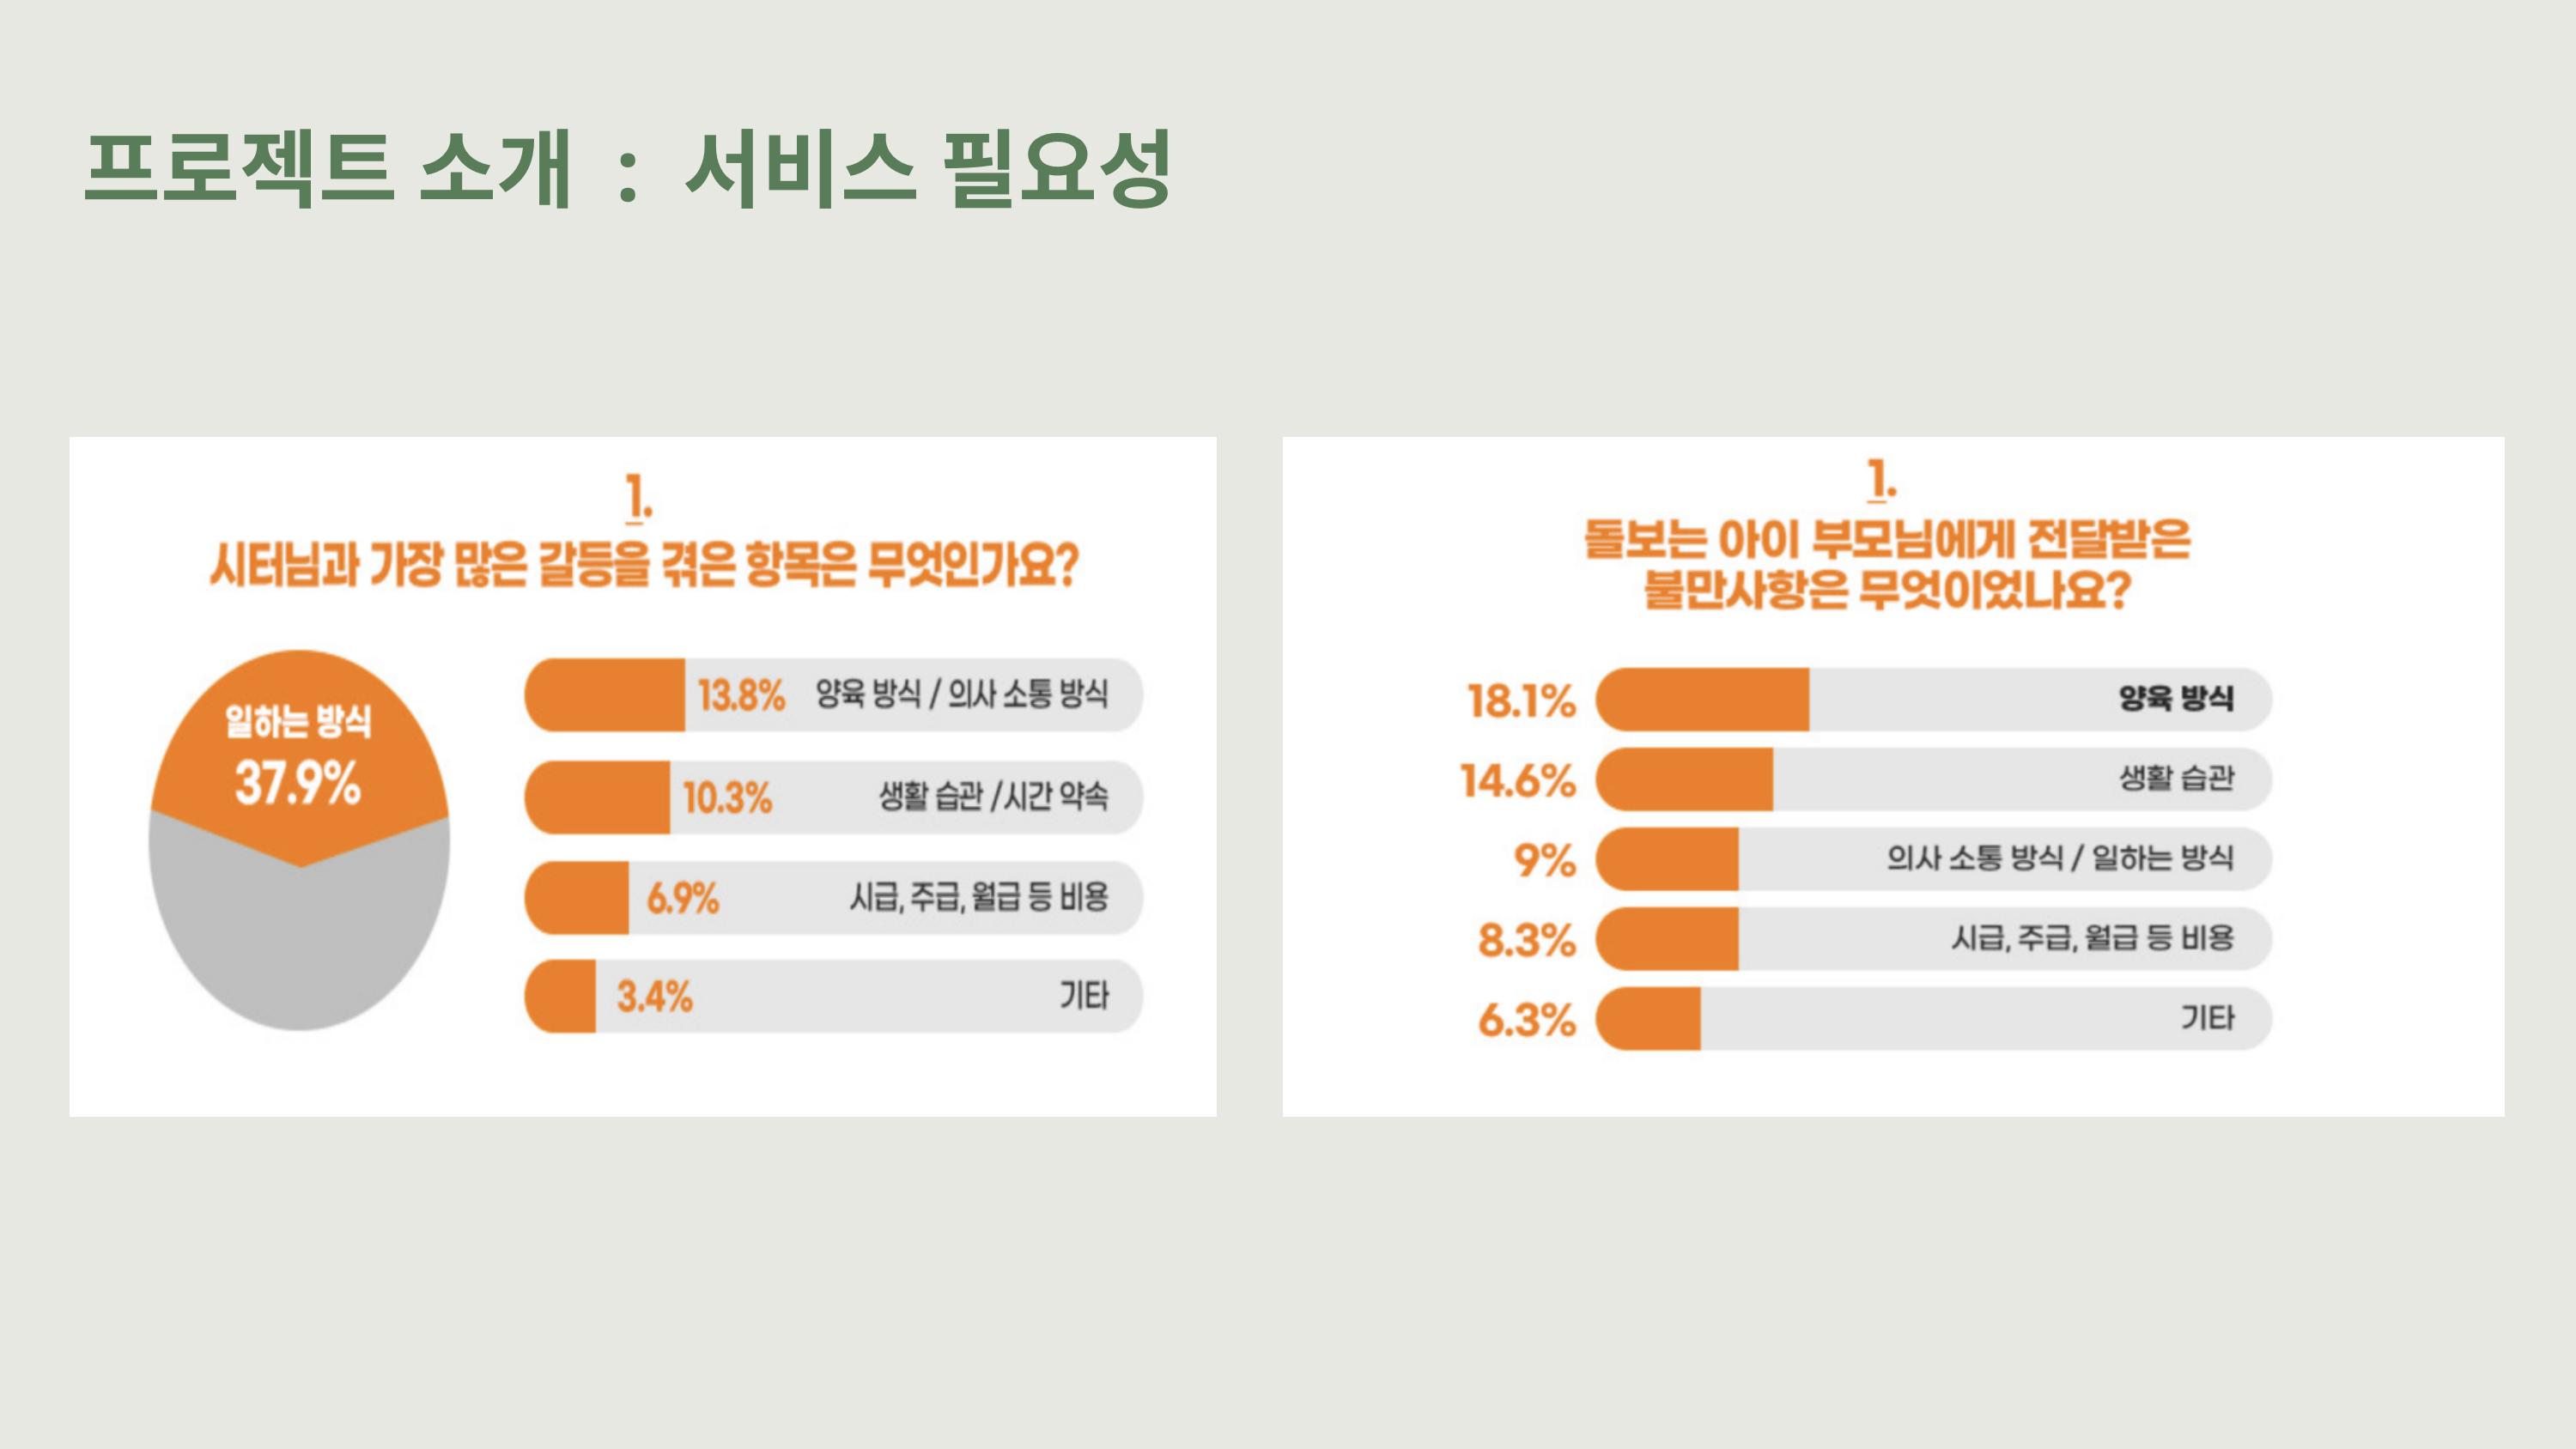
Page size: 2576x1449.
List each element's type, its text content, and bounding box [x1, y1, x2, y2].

picture [1283, 437, 2506, 1117]
picture [70, 437, 1218, 1117]
text_box 프로젝트 소개 : 서비스 필요성 [69, 109, 2444, 226]
